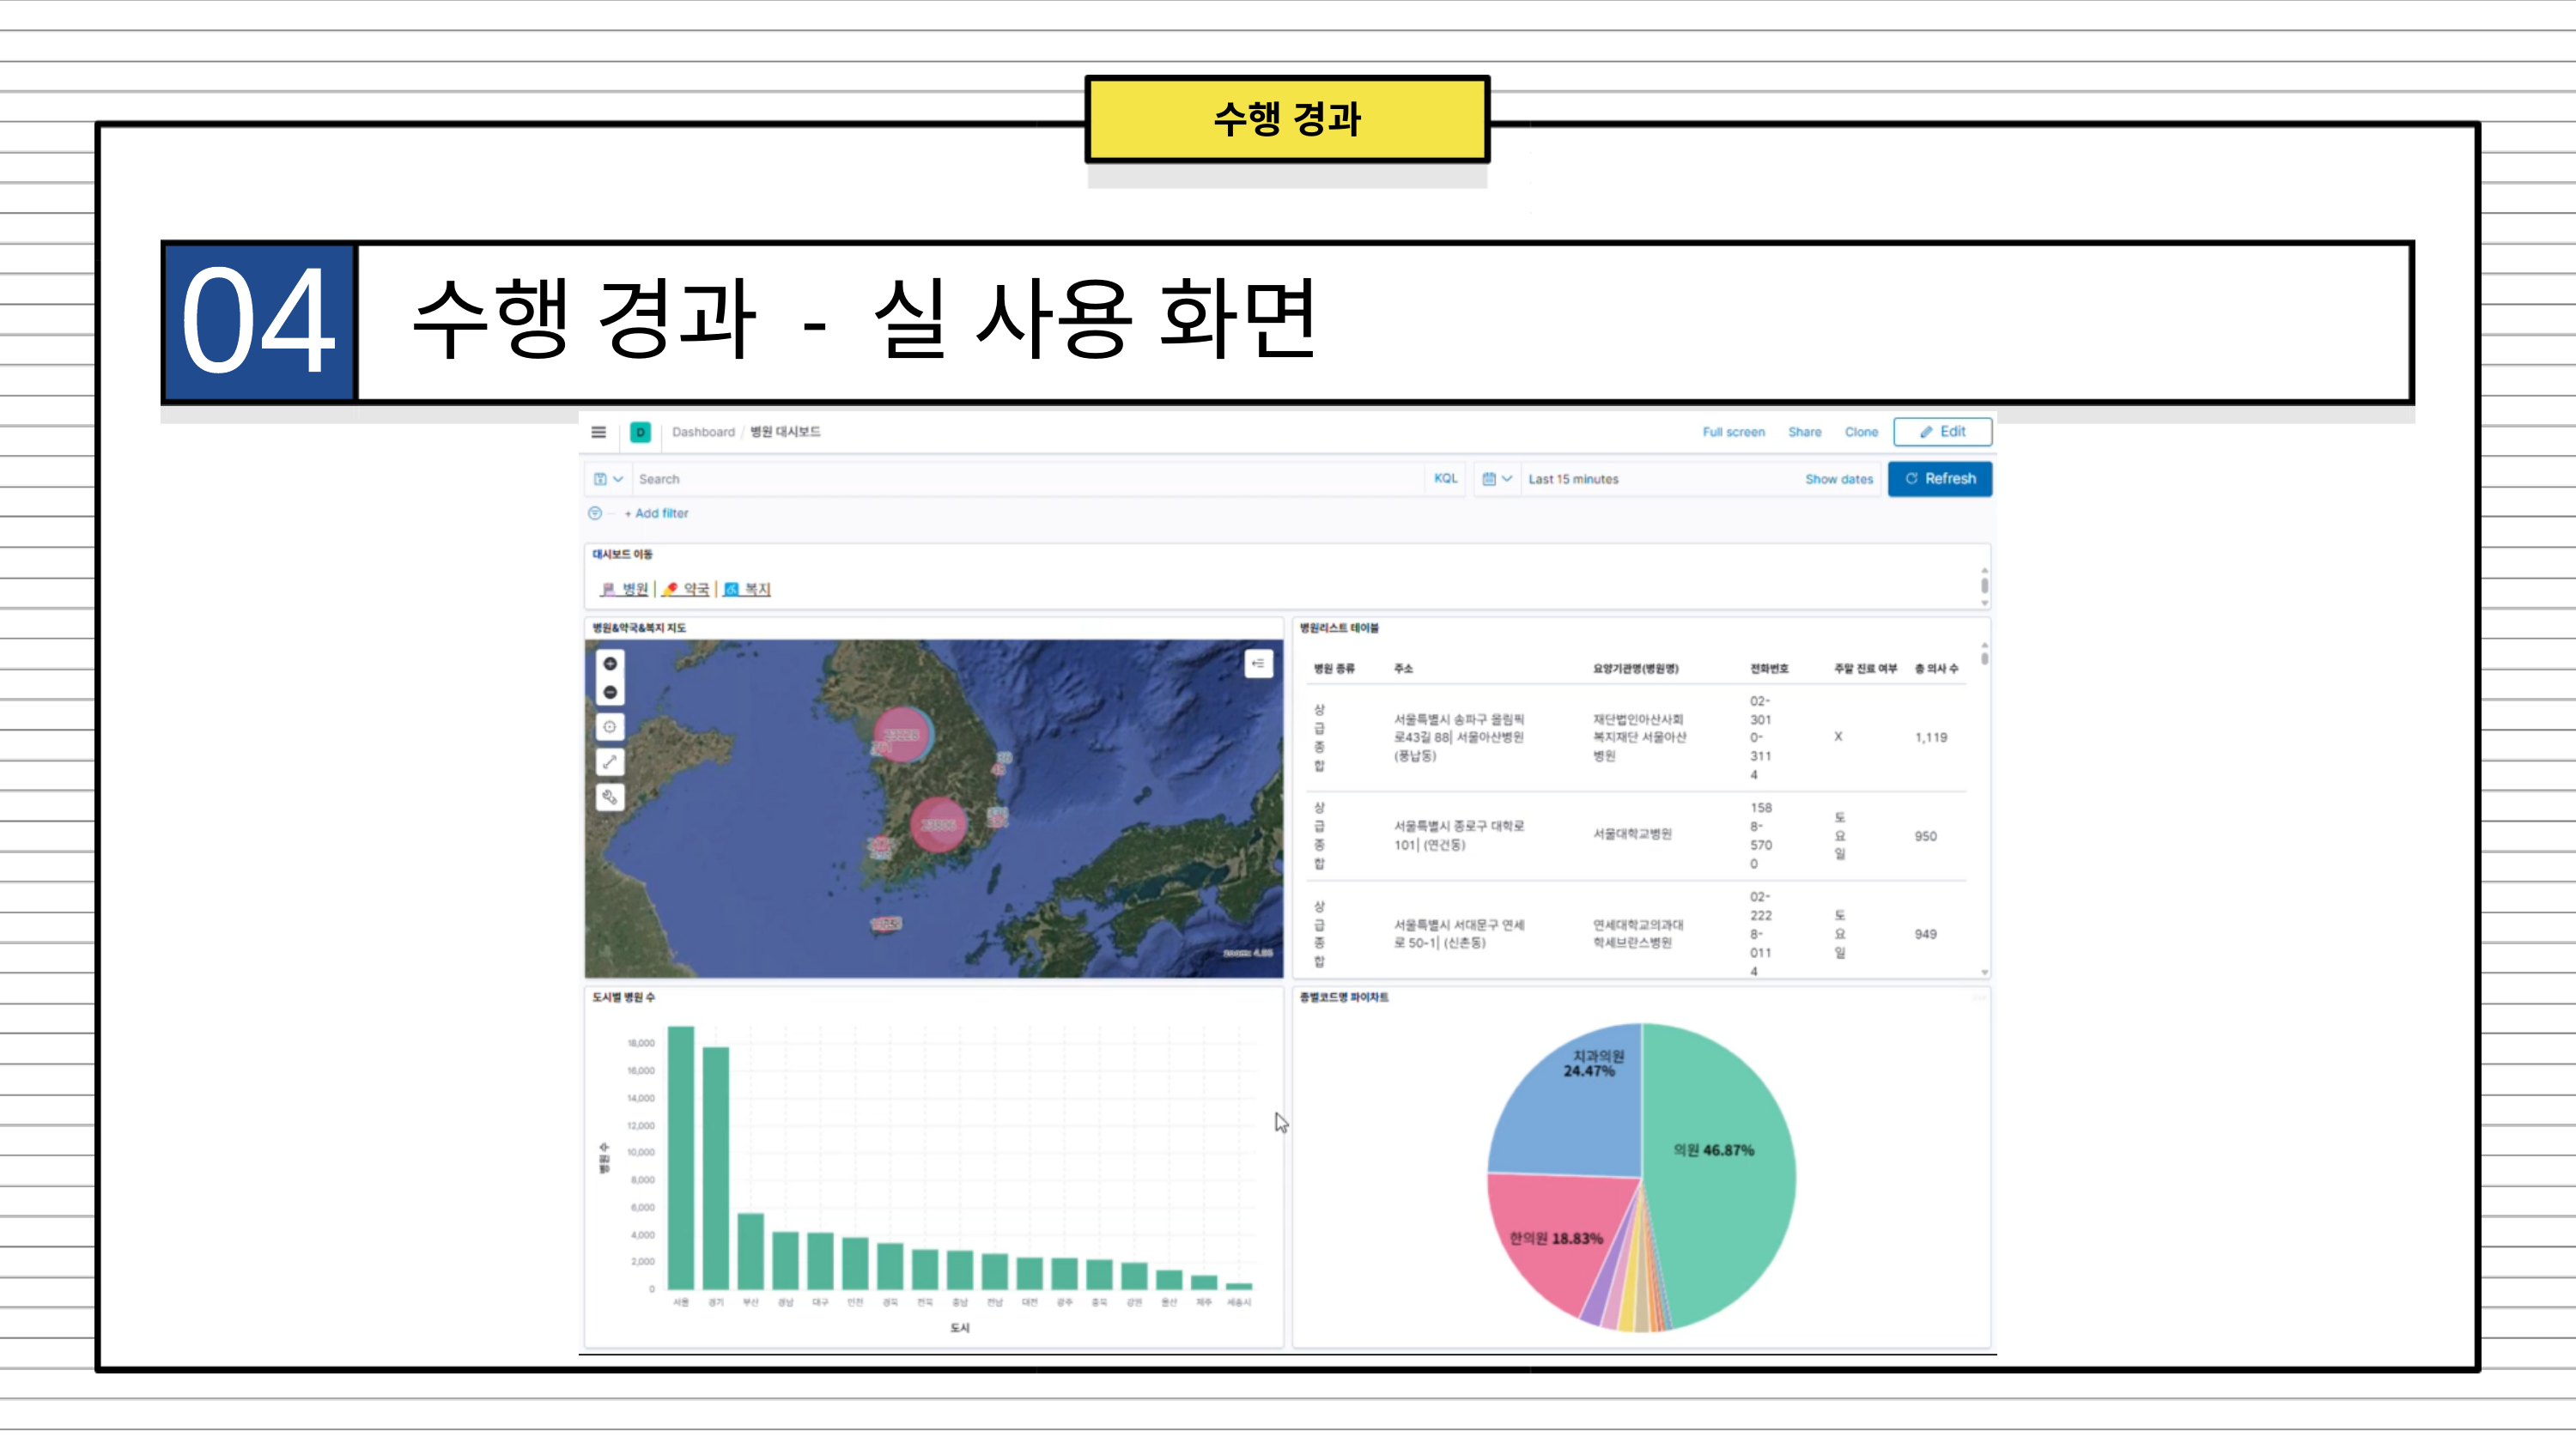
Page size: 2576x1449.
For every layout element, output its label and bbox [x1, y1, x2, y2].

text_box [578, 410, 1998, 1356]
picture [0, 0, 2576, 1449]
